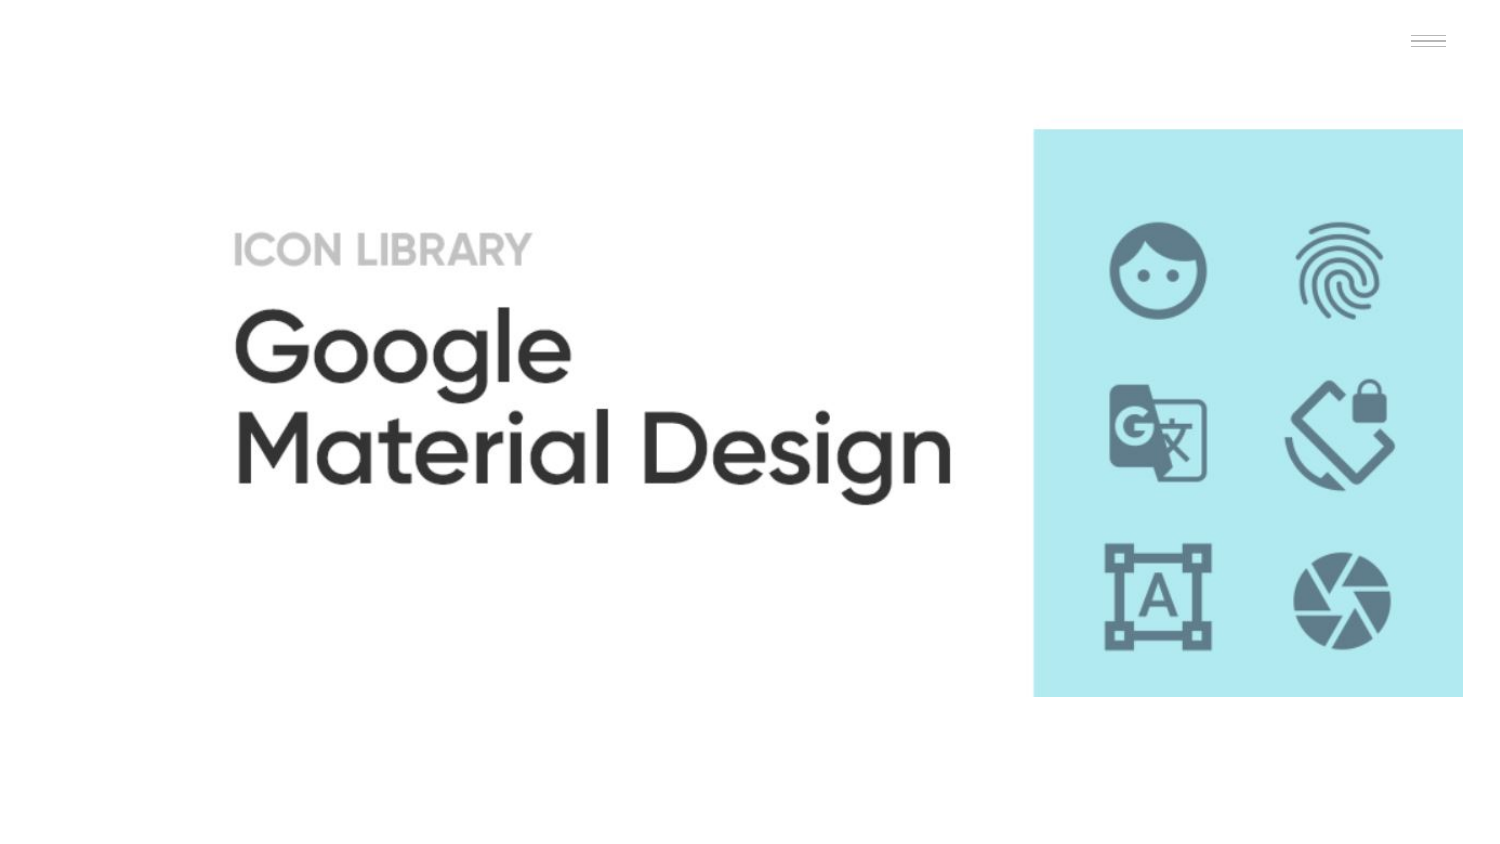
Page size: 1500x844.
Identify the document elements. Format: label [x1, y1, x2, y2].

picture [12, 99, 1463, 698]
